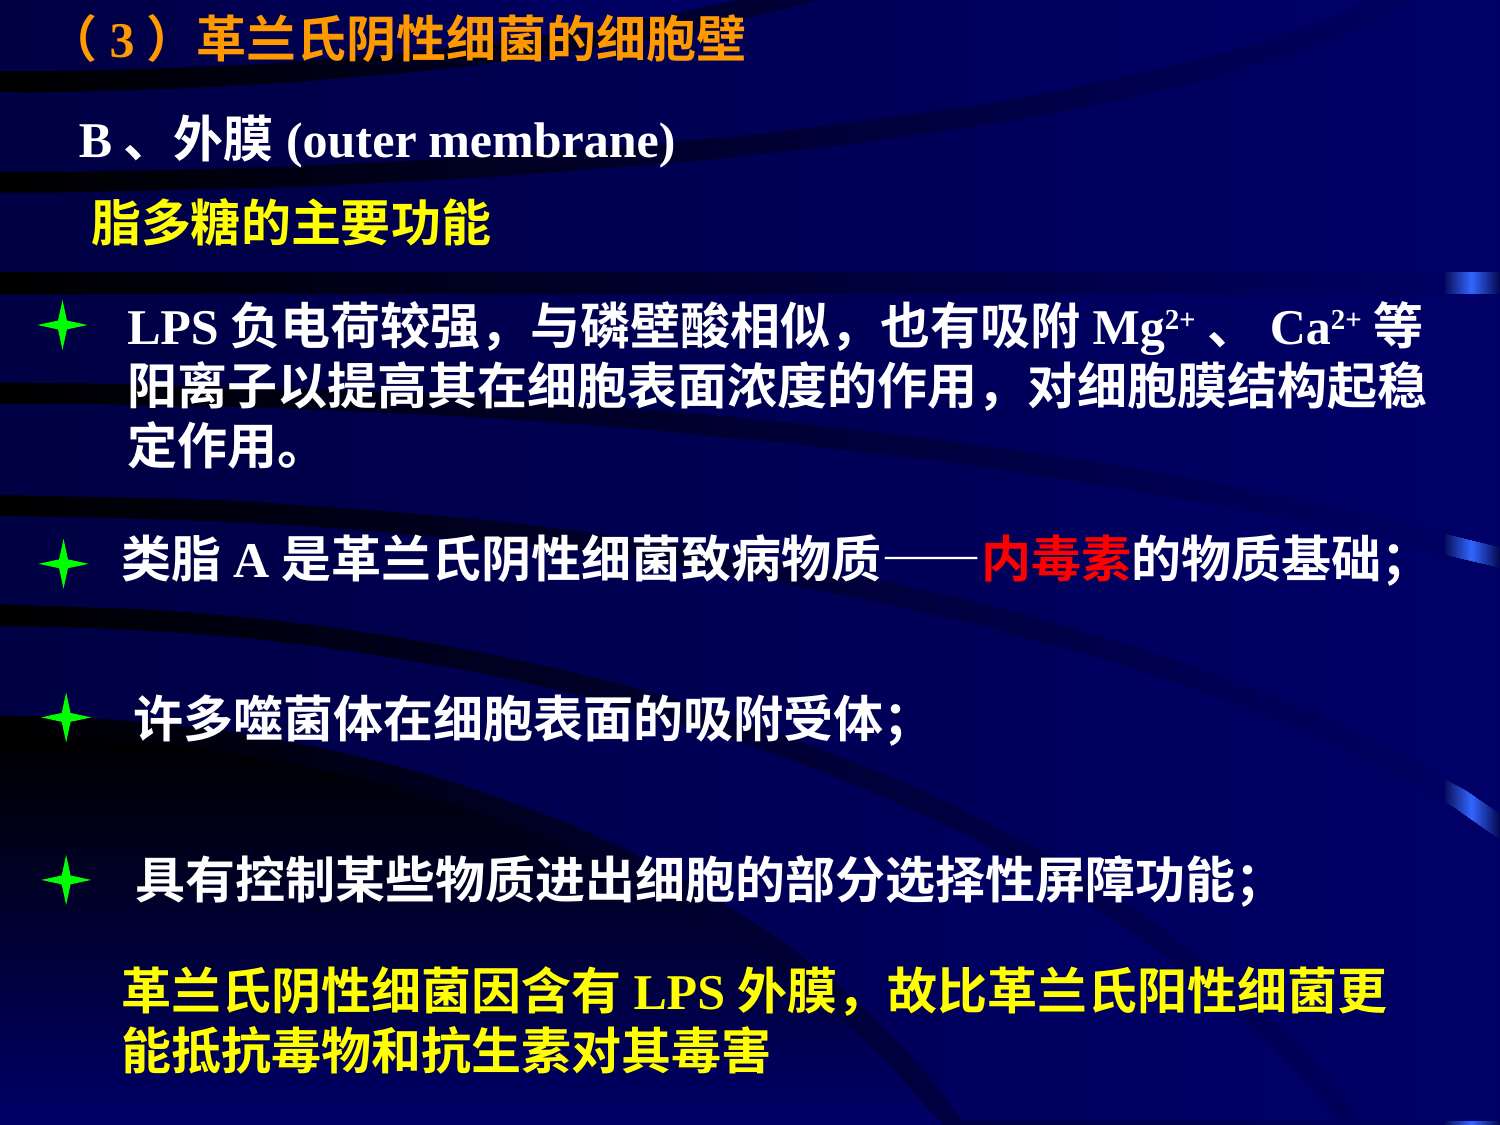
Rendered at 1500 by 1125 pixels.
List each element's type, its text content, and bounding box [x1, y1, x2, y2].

text_box [37, 299, 88, 351]
text_box LPS负电荷较强，与磷壁酸相似，也有吸附Mg2+、Ca2+等阳离子以提高其在细胞表面浓度的作用，对细胞膜结构起稳定作用。 [112, 287, 1463, 483]
text_box [41, 854, 92, 905]
text_box 类脂A是革兰氏阴性细菌致病物质——内毒素的物质基础； [106, 520, 1446, 656]
text_box B、外膜(outer membrane) [63, 99, 691, 175]
text_box 许多噬菌体在细胞表面的吸附受体； [118, 679, 949, 755]
text_box 革兰氏阴性细菌因含有LPS外膜，故比革兰氏阳性细菌更能抵抗毒物和抗生素对其毒害 [106, 952, 1412, 1087]
text_box [41, 692, 92, 743]
text_box [38, 538, 89, 589]
text_box 具有控制某些物质进出细胞的部分选择性屏障功能； [121, 841, 1301, 916]
text_box （3）革兰氏阴性细菌的细胞壁 [9, 0, 762, 75]
text_box 脂多糖的主要功能 [76, 184, 506, 259]
